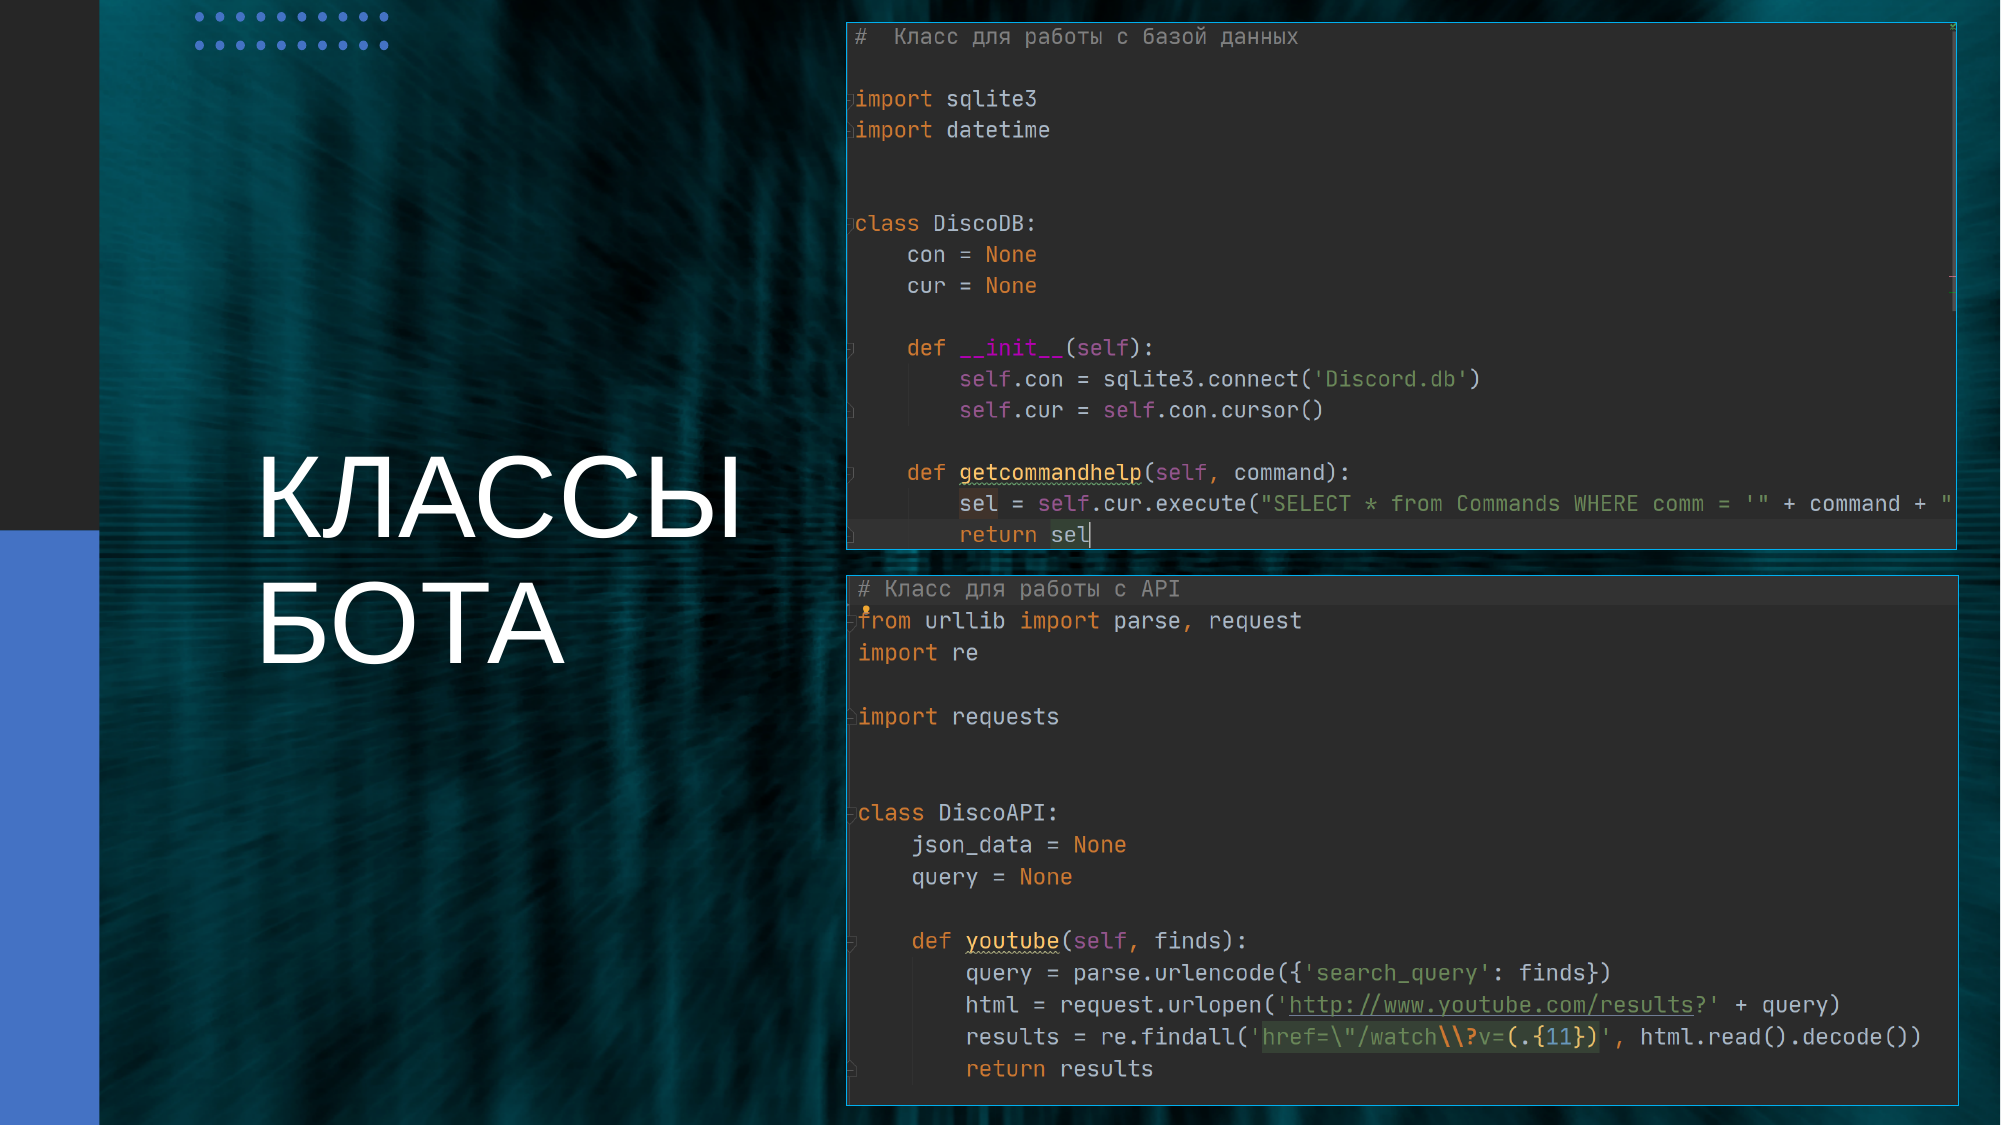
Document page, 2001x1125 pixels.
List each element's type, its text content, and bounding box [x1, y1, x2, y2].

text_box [194, 11, 389, 51]
picture [848, 24, 1955, 548]
text_box [0, 529, 100, 1125]
text_box [0, 0, 100, 529]
title КЛАССЫ БОТА [239, 191, 878, 696]
picture [848, 577, 1957, 1104]
text_box [100, 0, 2000, 1125]
